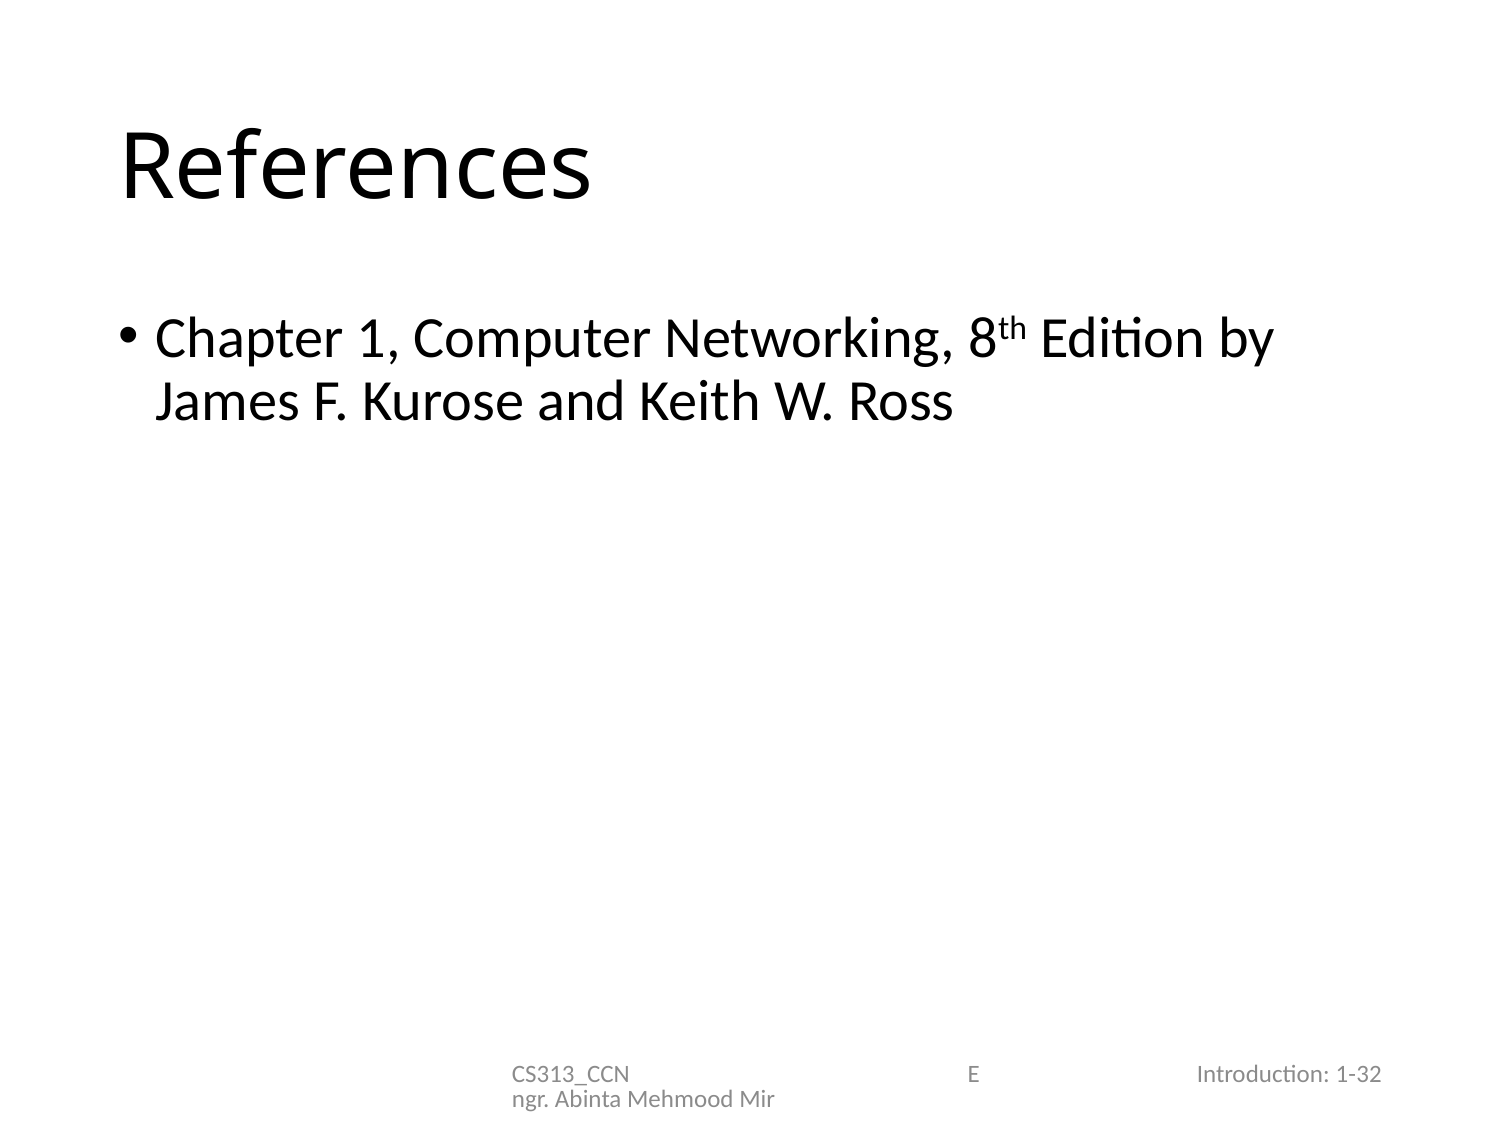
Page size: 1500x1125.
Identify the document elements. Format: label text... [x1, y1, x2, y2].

footer CS313_CCN Engr. Abinta Mehmood Mir [496, 1042, 1004, 1103]
slide_number Introduction: 1-32 [1059, 1042, 1397, 1103]
title References [103, 59, 1397, 278]
list Chapter 1, Computer Networking, 8th Edition by James F. Kurose and Keith W. Ross [103, 299, 1397, 1014]
